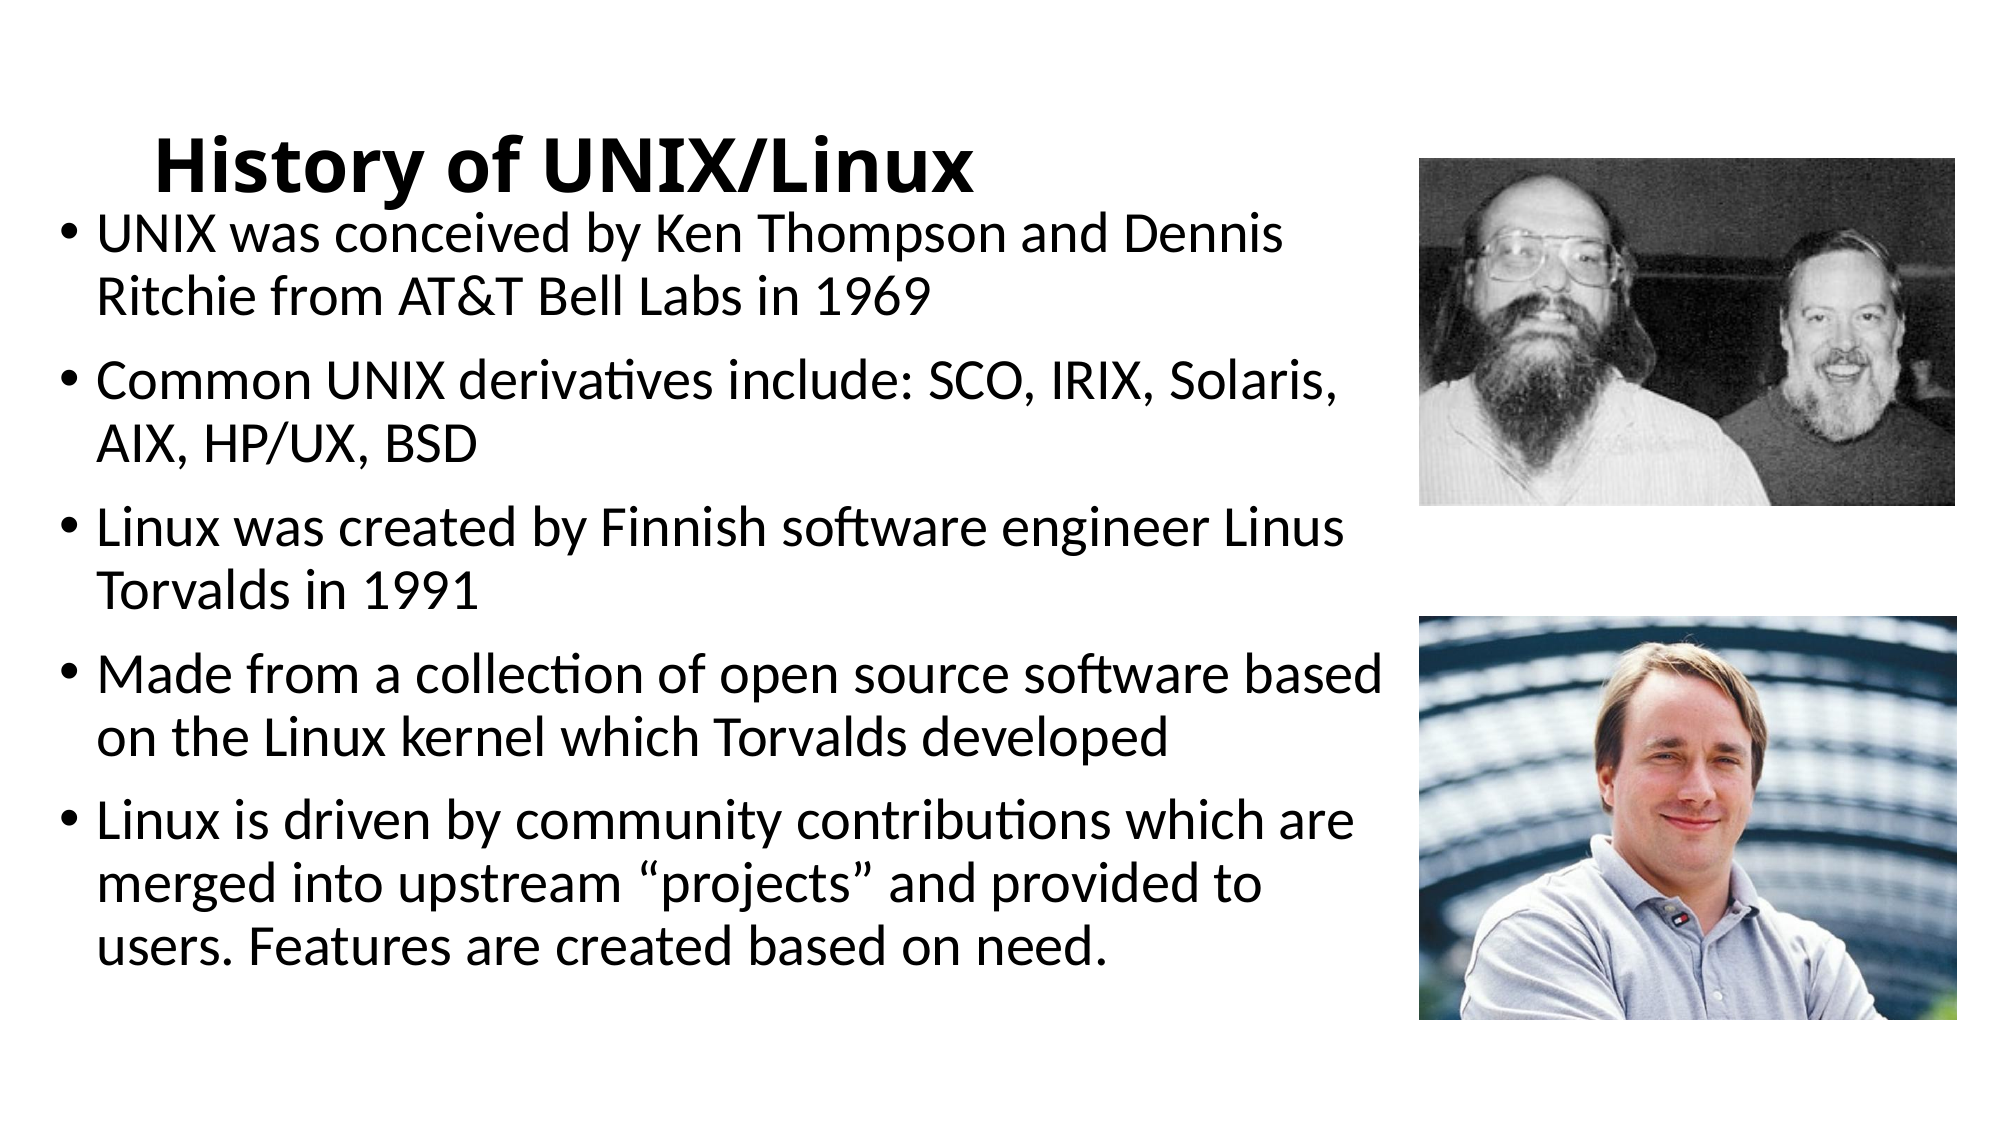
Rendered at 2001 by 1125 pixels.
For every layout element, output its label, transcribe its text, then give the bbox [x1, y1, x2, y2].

picture [1419, 158, 1955, 506]
picture [1419, 616, 1957, 1020]
list UNIX was conceived by Ken Thompson and Dennis Ritchie from AT&T Bell Labs in 1969 Common UNIX derivatives include: SCO, IRIX, Solaris, AIX, HP/UX, BSD Linux was created by Finnish software engineer Linus Torvalds in 1991 Made from a collection of open source software based on the Linux kernel which Torvalds developed Linux is driven by community contributions which are merged into upstream “projects” and provided to users. Features are created based on need. [44, 195, 1420, 995]
title History of UNIX/Linux [137, 59, 1863, 278]
